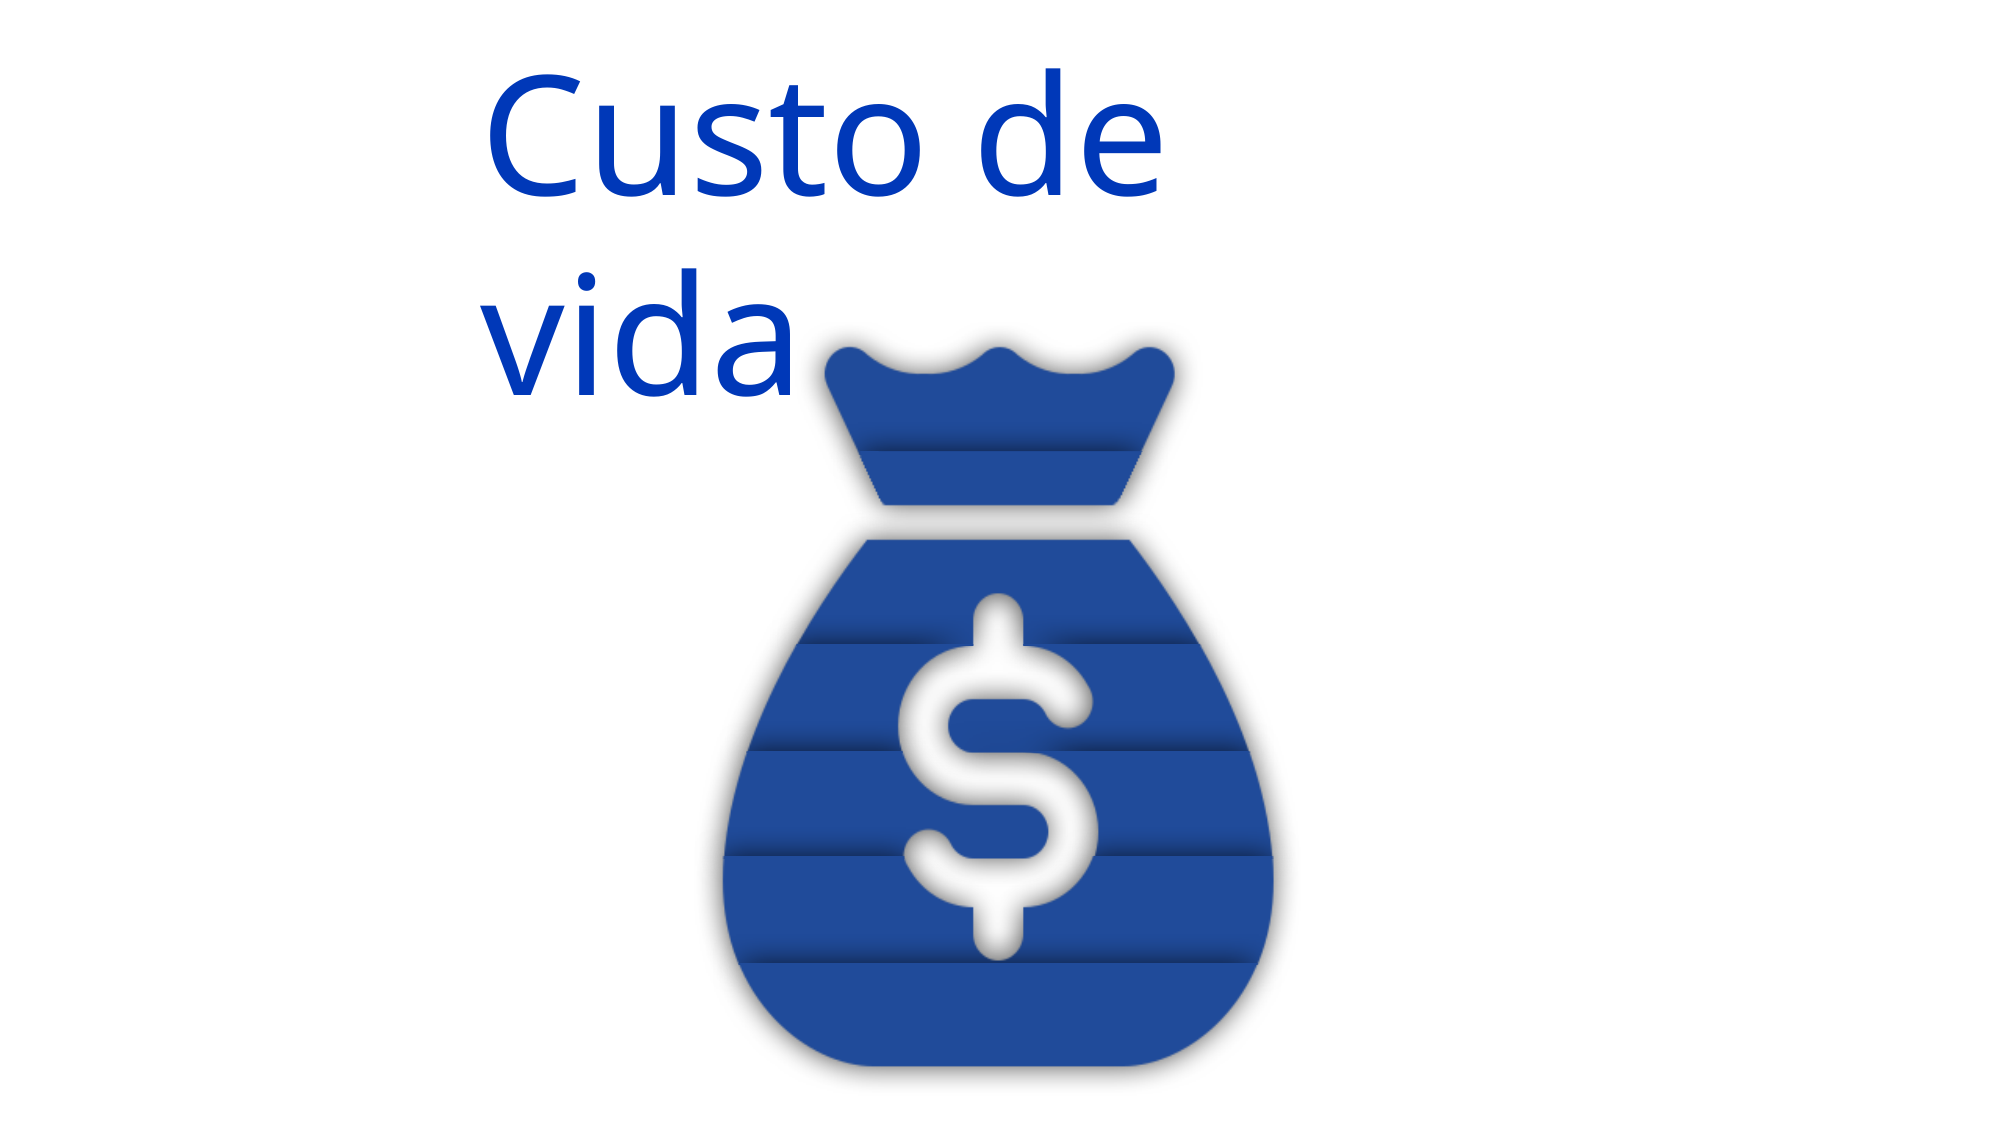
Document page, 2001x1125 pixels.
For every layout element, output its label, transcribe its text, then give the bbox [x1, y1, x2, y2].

picture [598, 346, 1402, 1071]
text_box Custo de vida [466, 20, 1534, 436]
